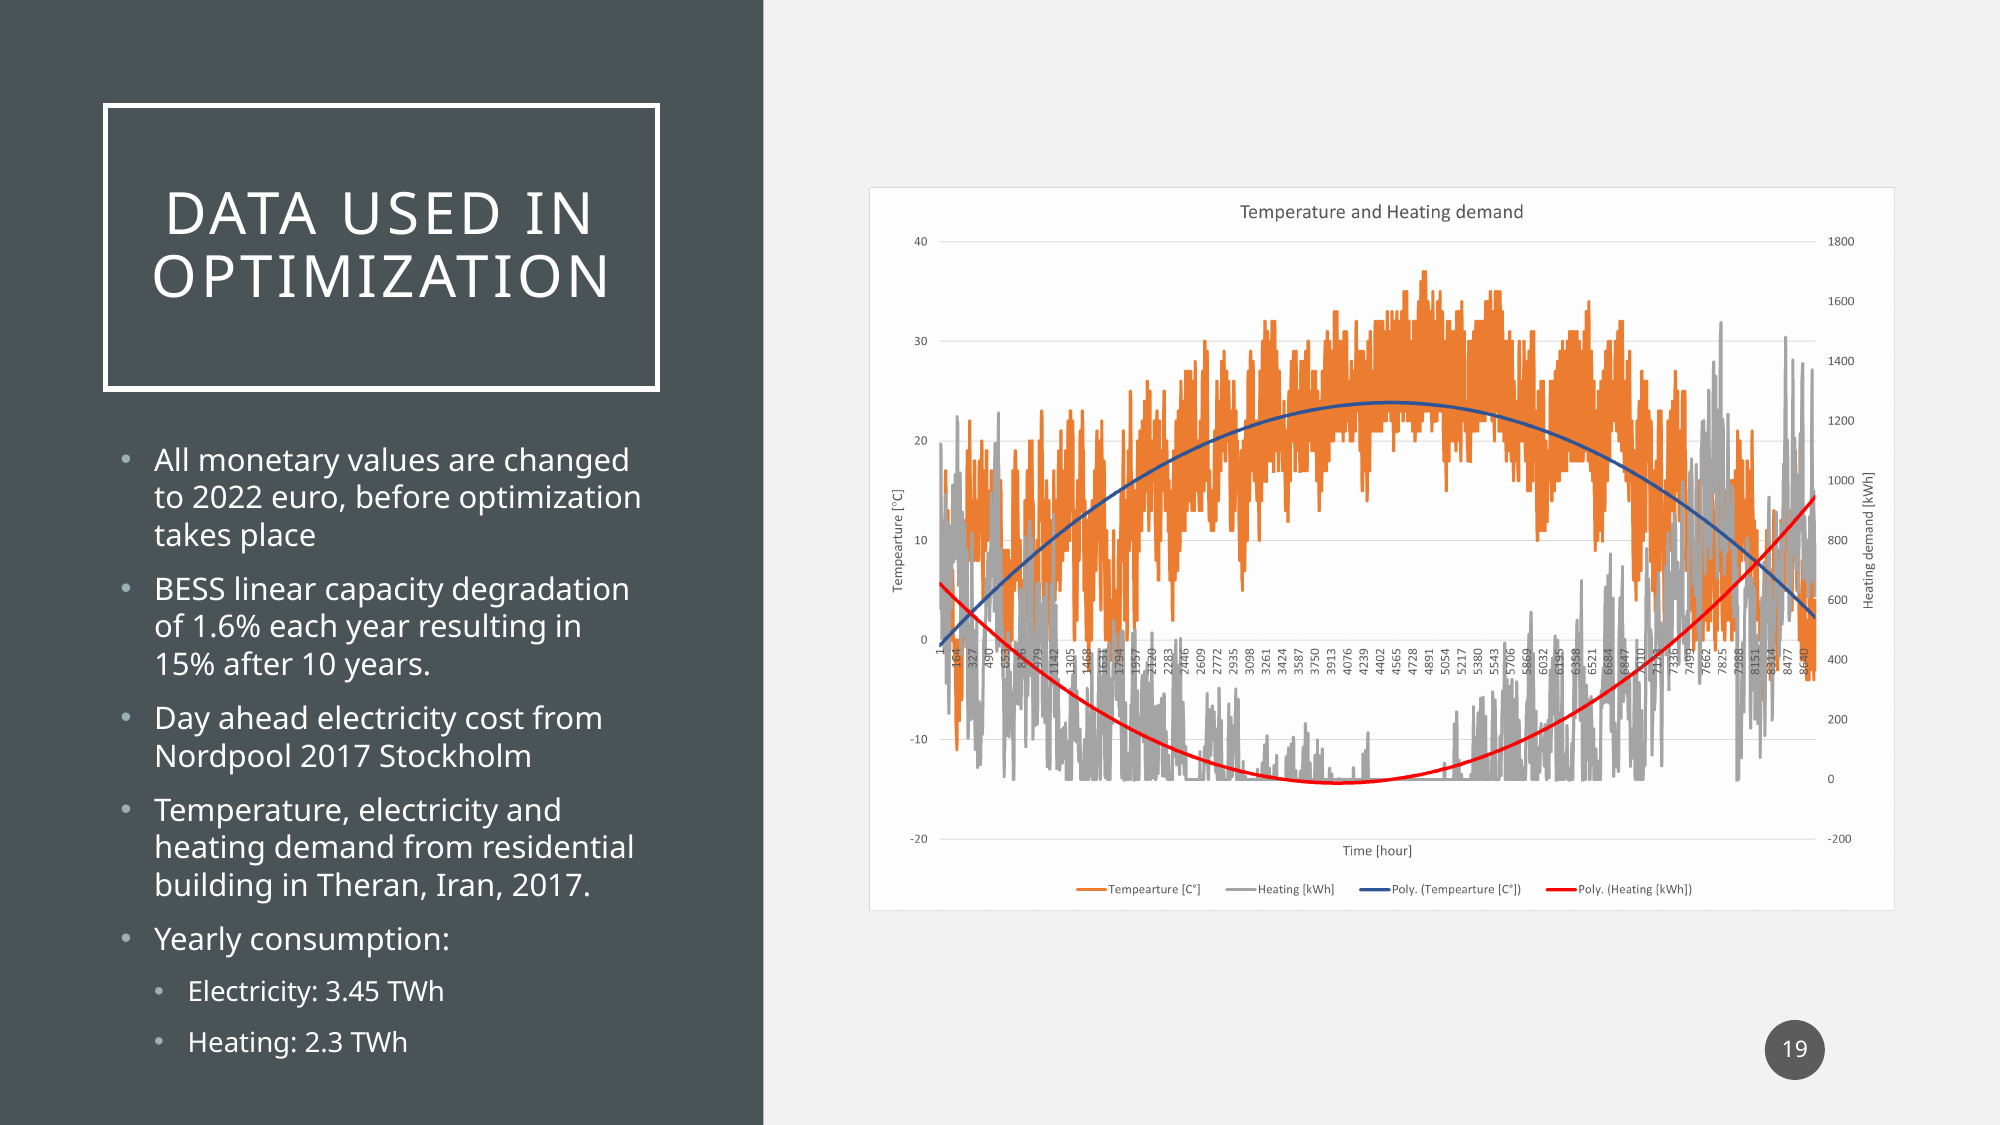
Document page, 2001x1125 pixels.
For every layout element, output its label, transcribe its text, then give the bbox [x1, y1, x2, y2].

list All monetary values are changed to 2022 euro, before optimization takes place BESS linear capacity degradation of 1.6% each year resulting in 15% after 10 years. Day ahead electricity cost from Nordpool 2017 Stockholm Temperature, electricity and heating demand from residential building in Theran, Iran, 2017. Yearly consumption: Electricity: 3.45 TWh Heating: 2.3 TWh [105, 432, 658, 1102]
title Data used in optimization [103, 103, 660, 392]
slide_number 19 [1764, 1019, 1825, 1080]
picture [869, 187, 1895, 911]
text_box [0, 0, 764, 1125]
text_box [764, 0, 2000, 1125]
